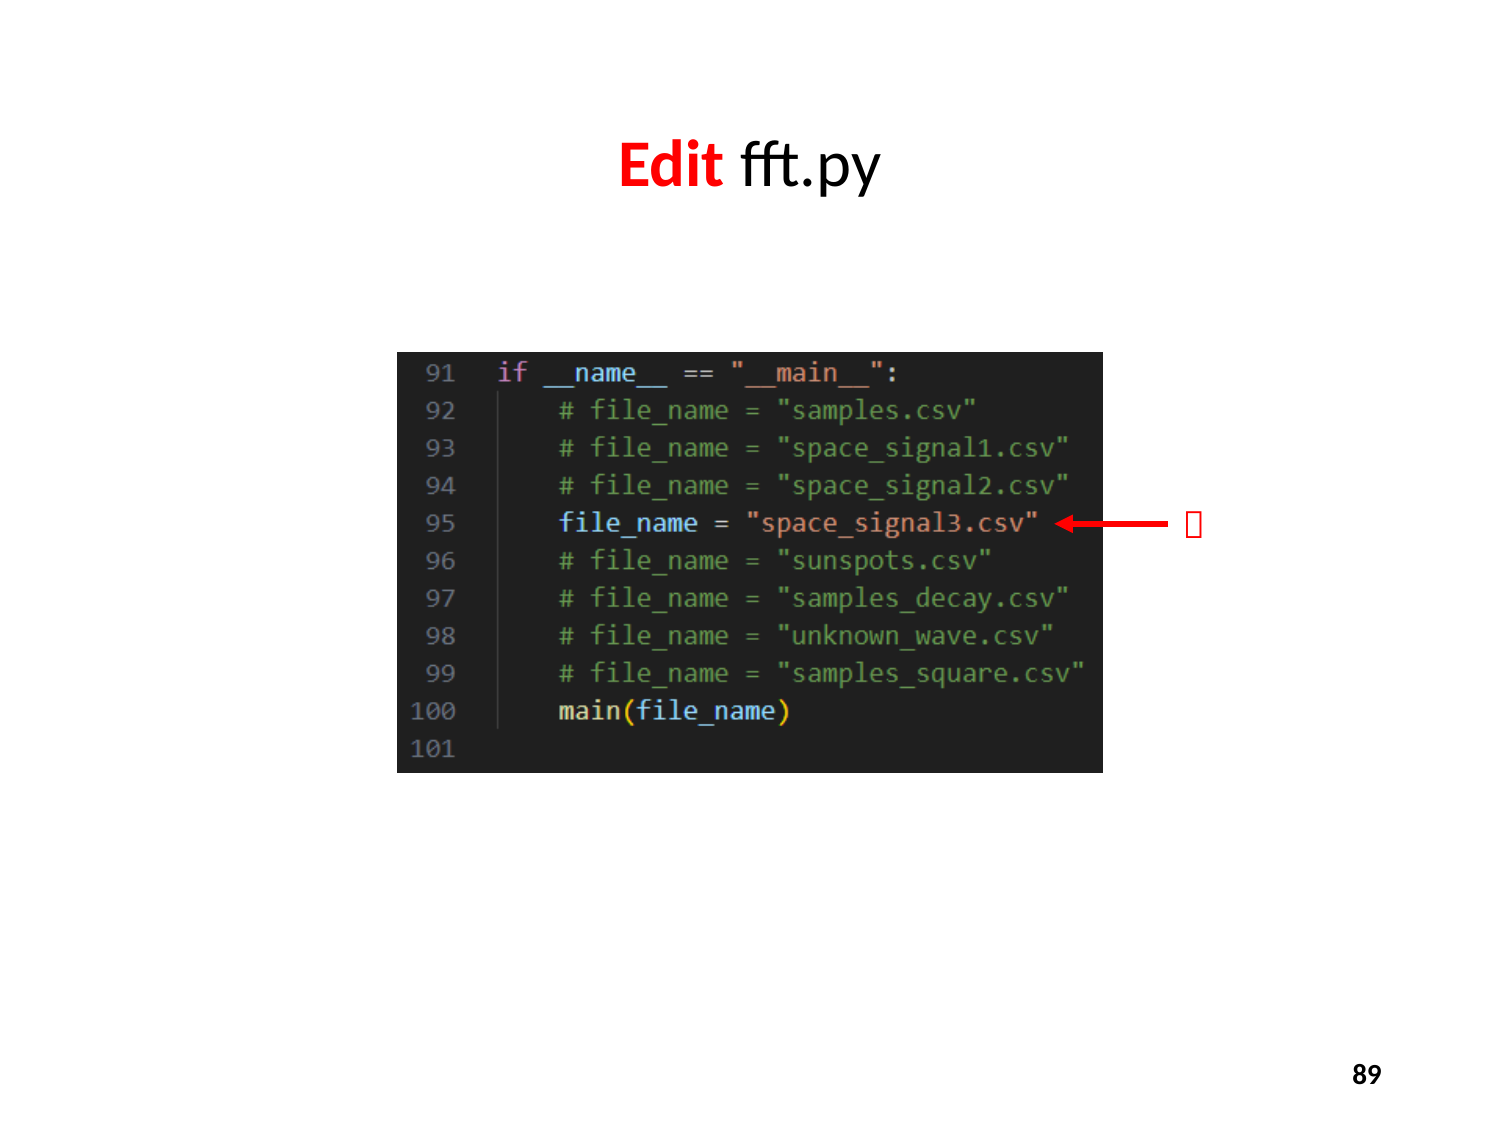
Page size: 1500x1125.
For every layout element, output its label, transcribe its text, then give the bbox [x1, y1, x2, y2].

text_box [1054, 493, 1231, 555]
slide_number 89 [1059, 1042, 1397, 1103]
picture [397, 352, 1103, 773]
title Edit fft.py [103, 56, 1397, 274]
